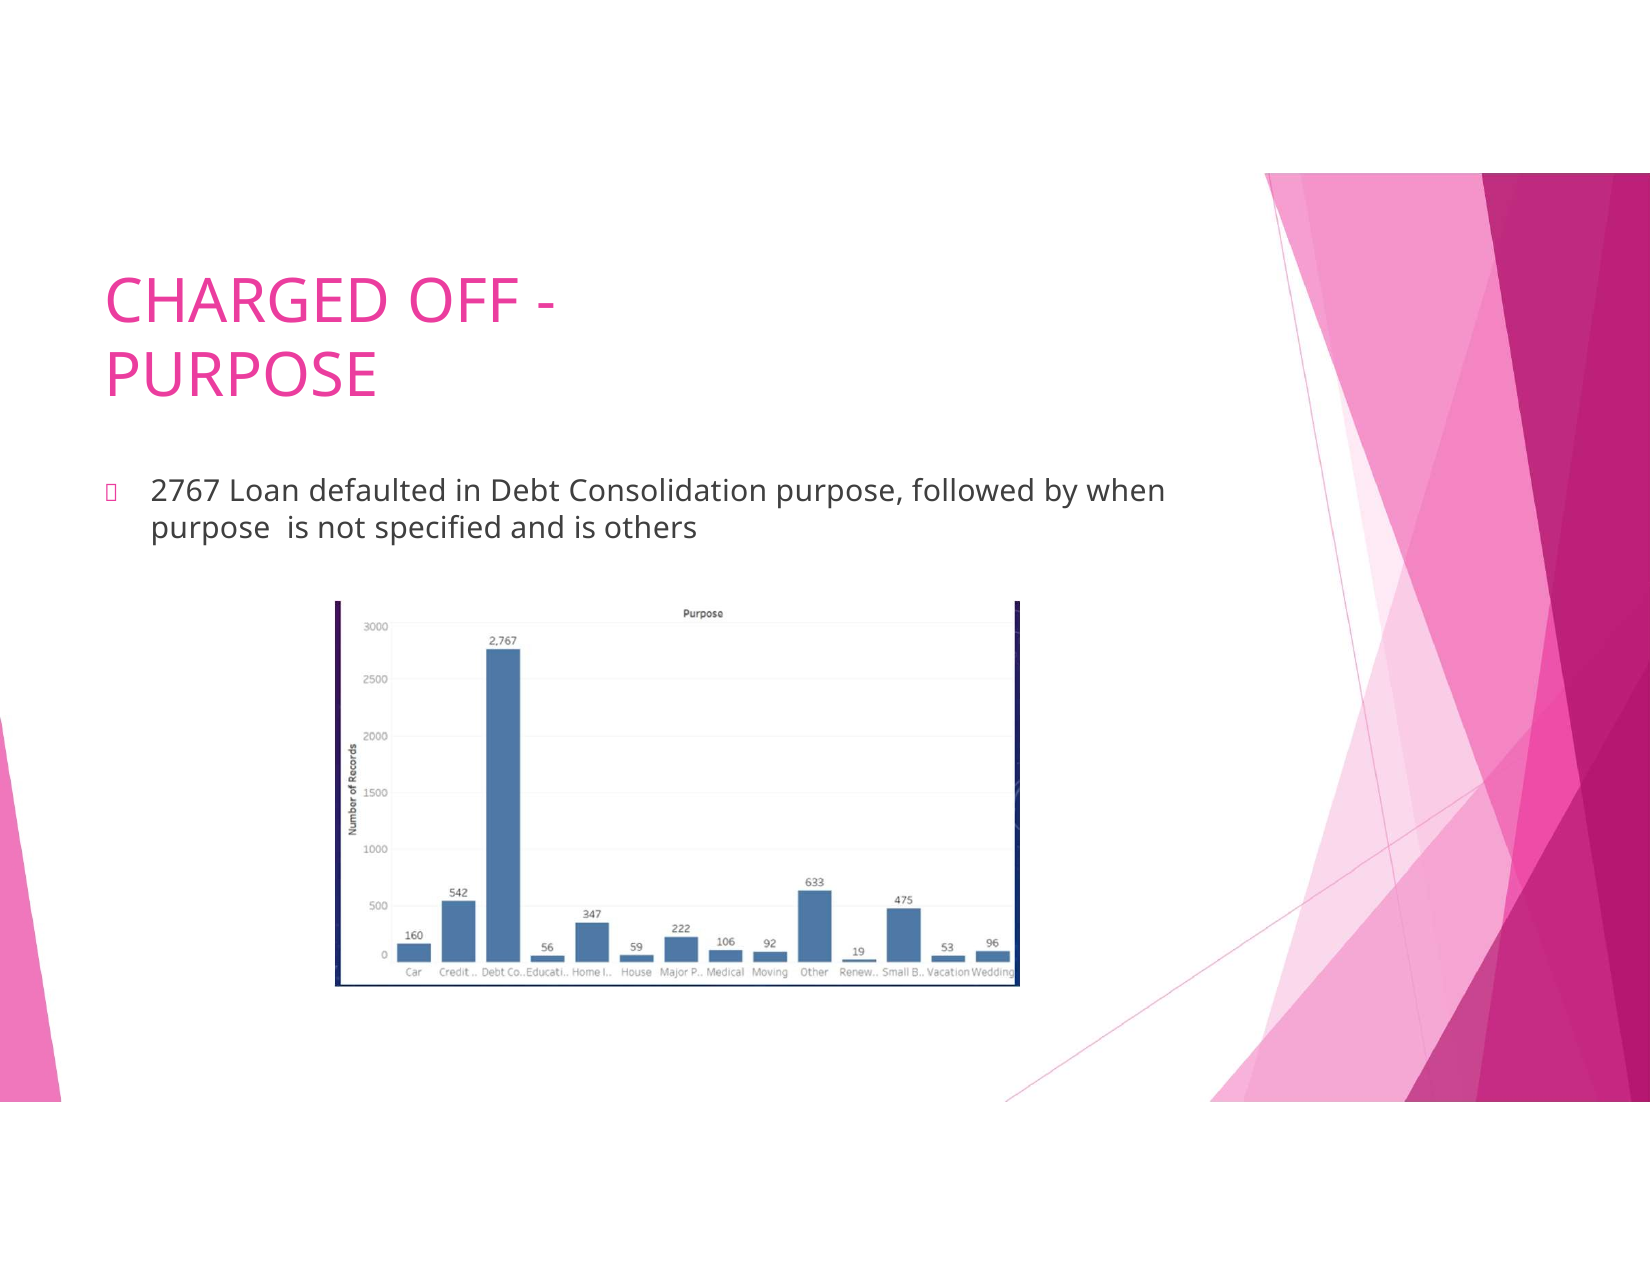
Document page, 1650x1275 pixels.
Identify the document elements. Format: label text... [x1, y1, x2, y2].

title CHARGED OFF - PURPOSE [102, 258, 805, 469]
picture [0, 715, 62, 1102]
text_box [333, 600, 1021, 987]
text_box  2767 Loan defaulted in Debt Consolidation purpose, followed by when purpose is not specified and is others [102, 469, 1245, 545]
picture [1003, 173, 1650, 1102]
